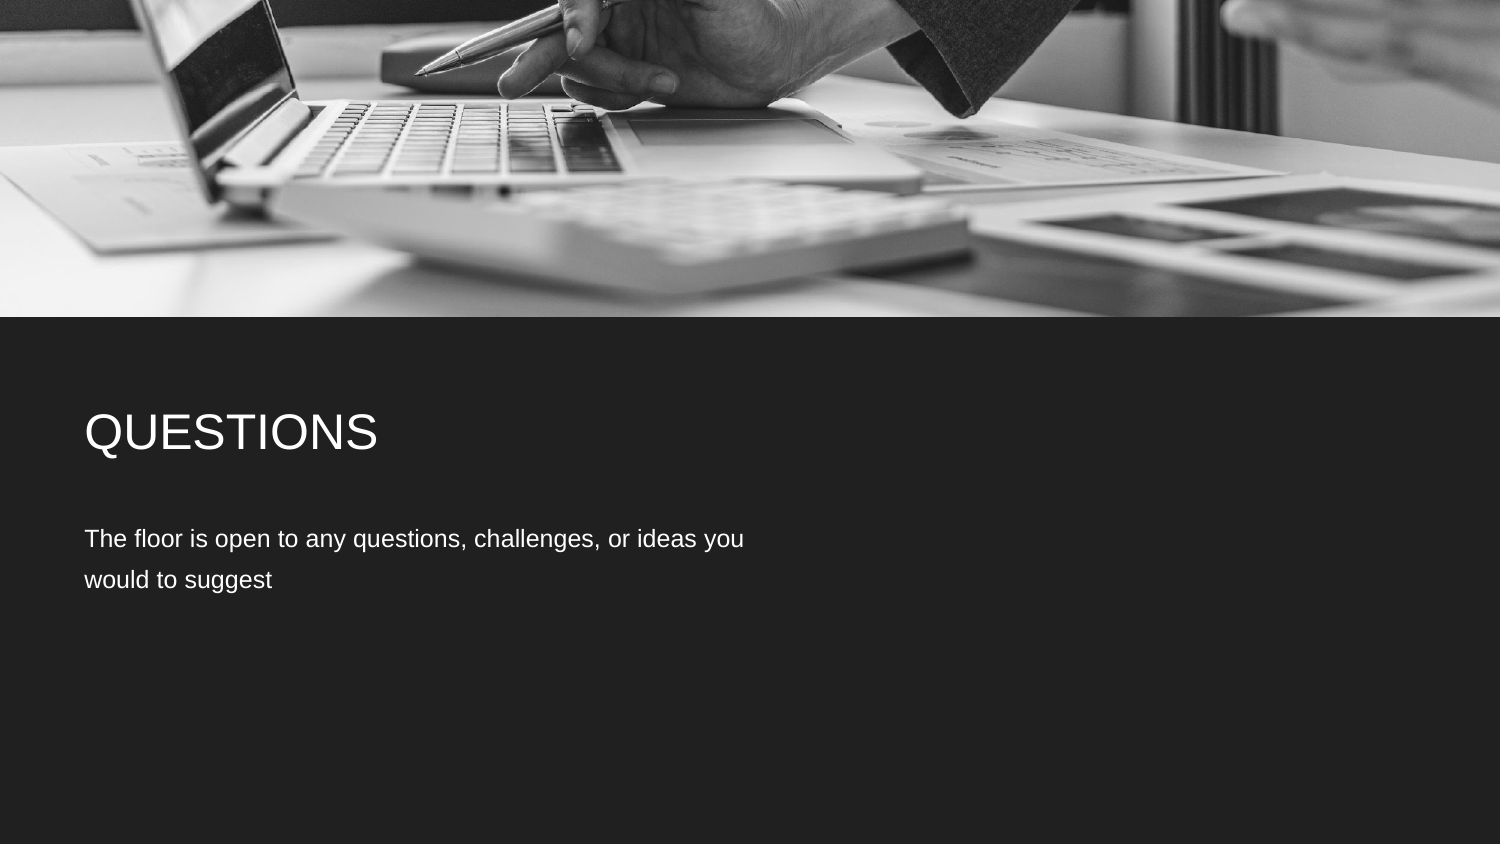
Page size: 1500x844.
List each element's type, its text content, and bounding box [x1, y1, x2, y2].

text_box The floor is open to any questions, challenges, or ideas you would to suggest [84, 510, 792, 594]
text_box QUESTIONS [84, 375, 480, 460]
picture [0, 0, 1500, 318]
